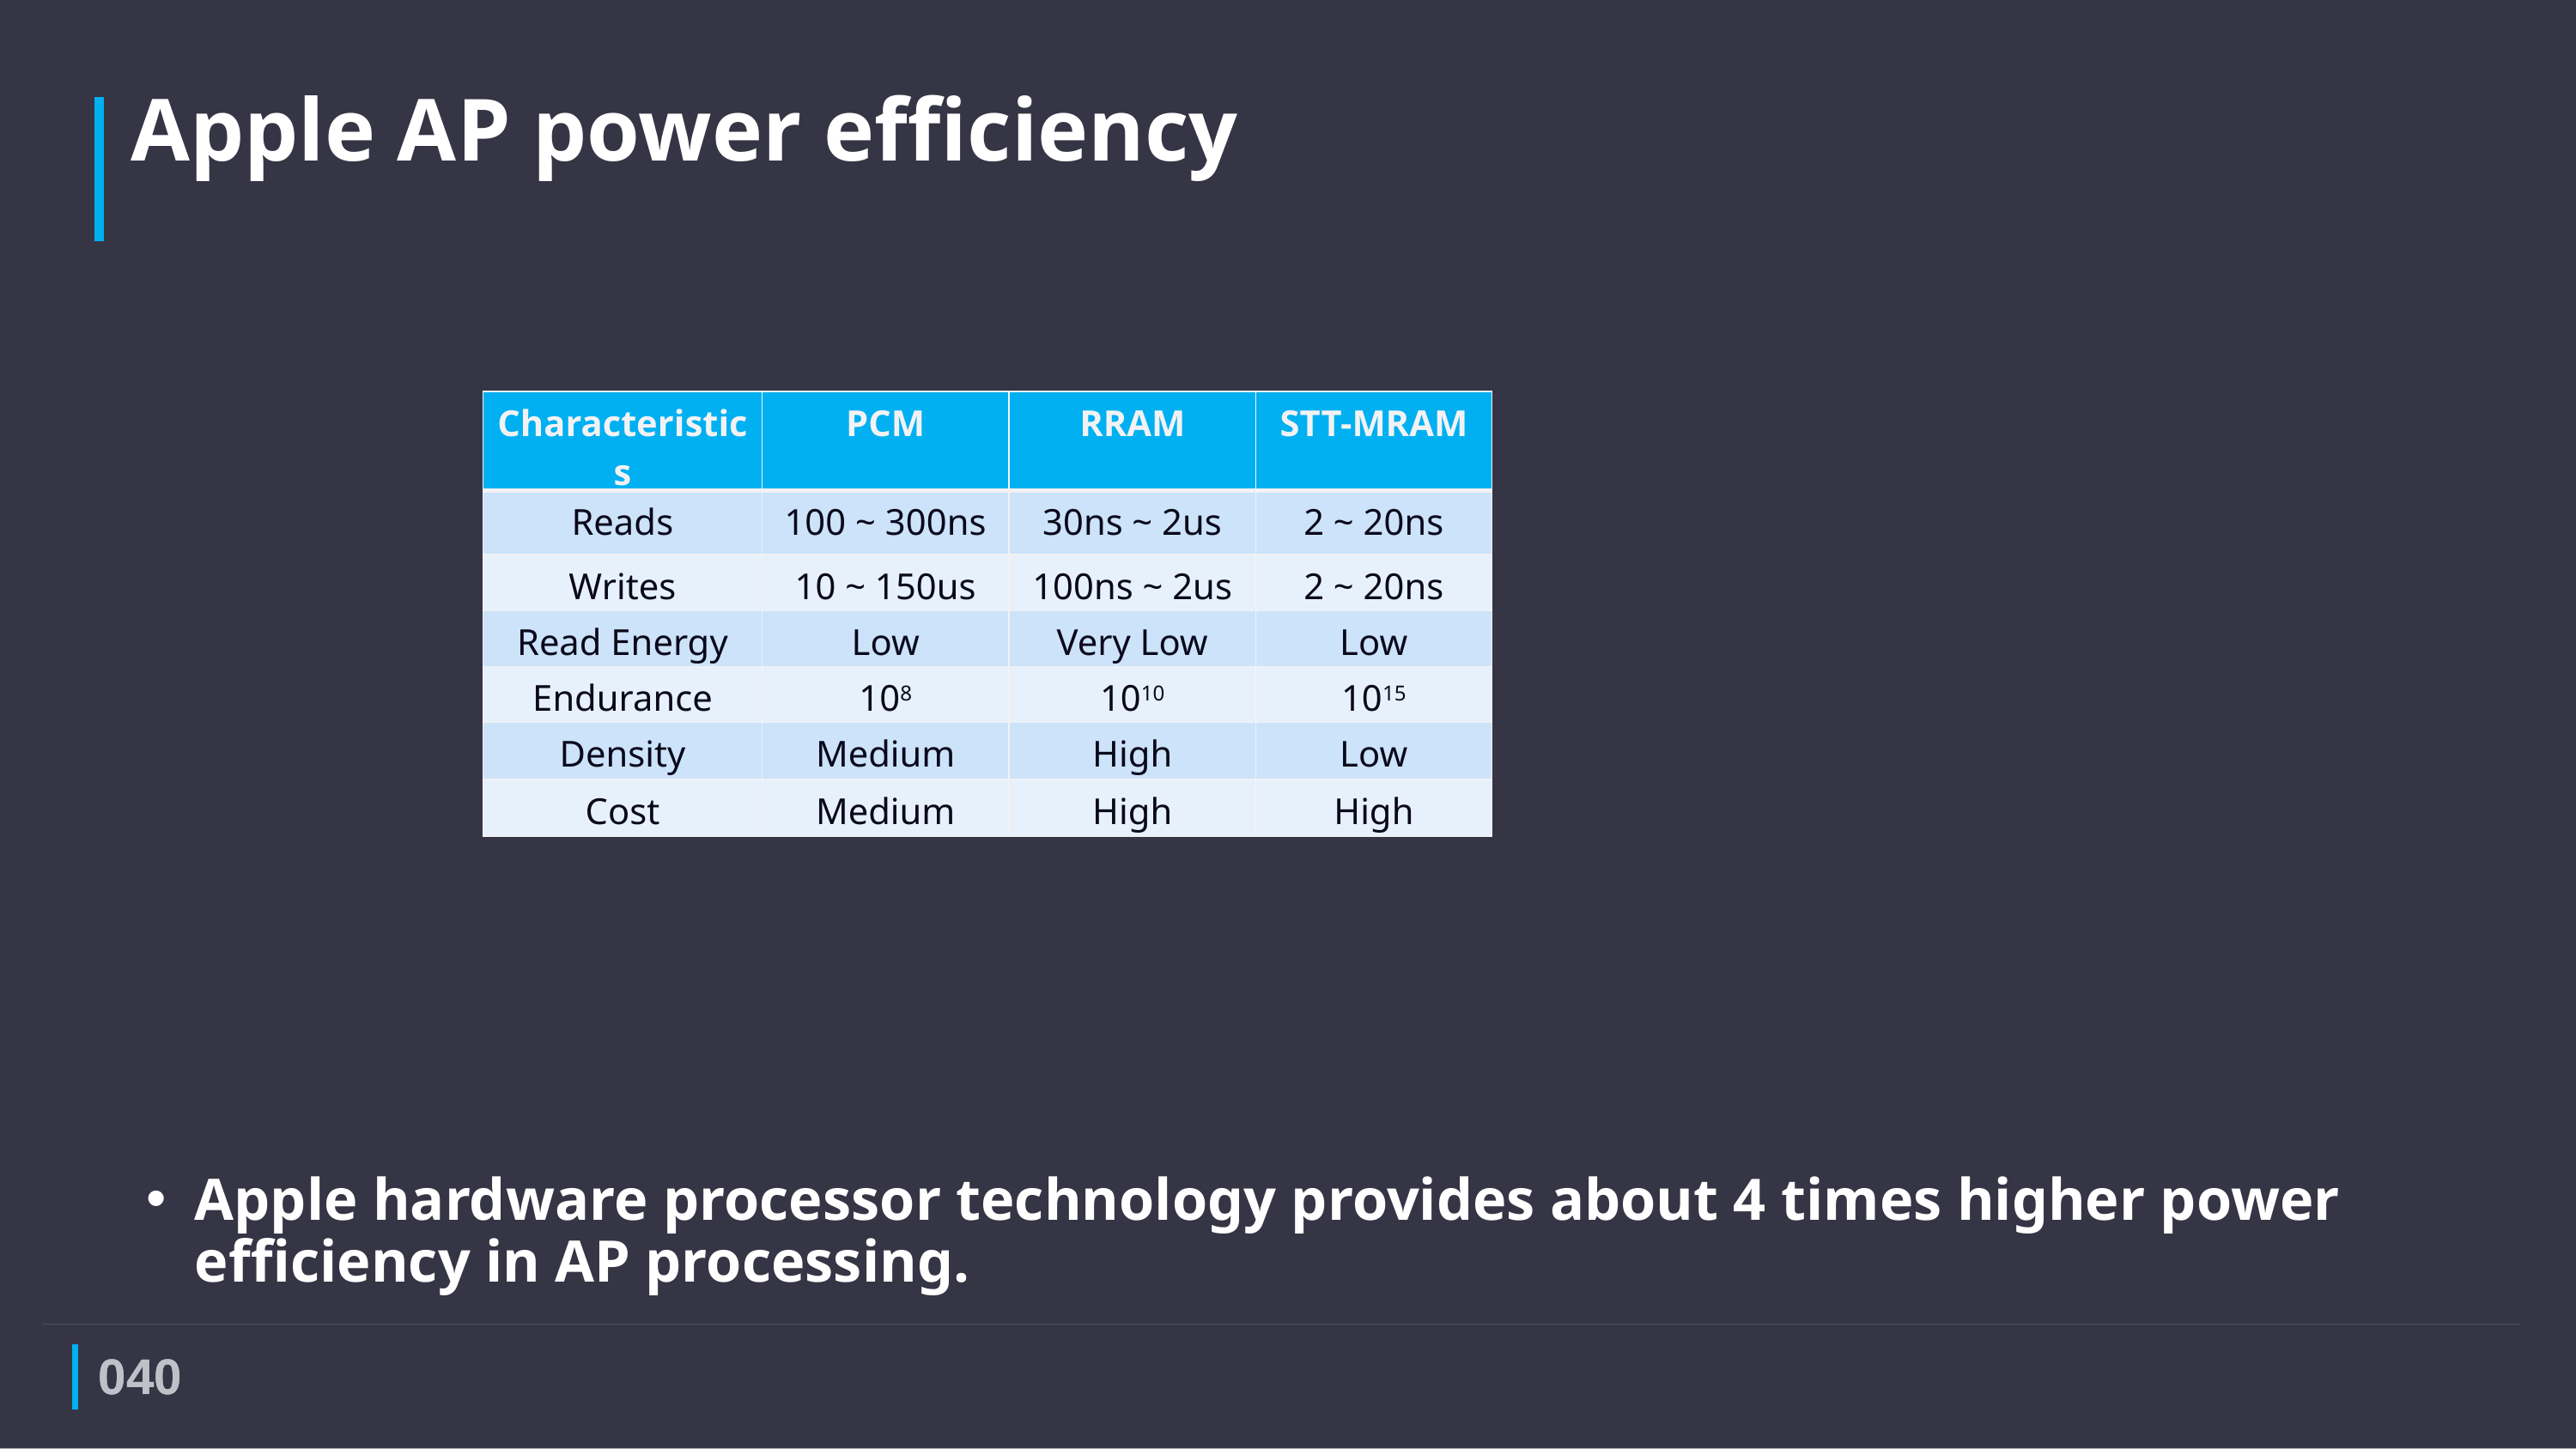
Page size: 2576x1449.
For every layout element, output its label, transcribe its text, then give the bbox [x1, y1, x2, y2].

table_cell 2 ~ 20ns [1256, 555, 1492, 610]
table_cell Endurance [483, 667, 762, 722]
table_cell Density [483, 723, 762, 779]
table_cell Low [1256, 611, 1492, 666]
table_cell Low [762, 611, 1008, 666]
text_box Apple hardware processor technology provides about 4 times higher power efficiency in AP processing. [133, 1164, 2480, 1381]
table_cell High [1010, 723, 1255, 779]
table_cell High [1256, 780, 1492, 835]
text_box 040 [85, 1337, 222, 1449]
table_header PCM [762, 392, 1008, 488]
table_cell Low [1256, 723, 1492, 779]
table_cell 1015 [1256, 667, 1492, 722]
table_cell Medium [762, 780, 1008, 835]
table_header RRAM [1010, 392, 1255, 488]
table_cell 108 [762, 667, 1008, 722]
table_header STT-MRAM [1256, 392, 1492, 488]
table_cell Very Low [1010, 611, 1255, 666]
table_cell Cost [483, 780, 762, 835]
table_cell 30ns ~ 2us [1010, 493, 1255, 554]
table_cell 100ns ~ 2us [1010, 555, 1255, 610]
table_cell Writes [483, 555, 762, 610]
table_cell 2 ~ 20ns [1256, 493, 1492, 554]
table_cell 1010 [1010, 667, 1255, 722]
table_cell Medium [762, 723, 1008, 779]
table_header Characteristics [483, 392, 762, 488]
table_cell Read Energy [483, 611, 762, 666]
table_cell Reads [483, 493, 762, 554]
table_cell 10 ~ 150us [762, 555, 1008, 610]
table_cell High [1010, 780, 1255, 835]
text_box Apple AP power efficiency [118, 80, 2480, 186]
table_cell 100 ~ 300ns [762, 493, 1008, 554]
